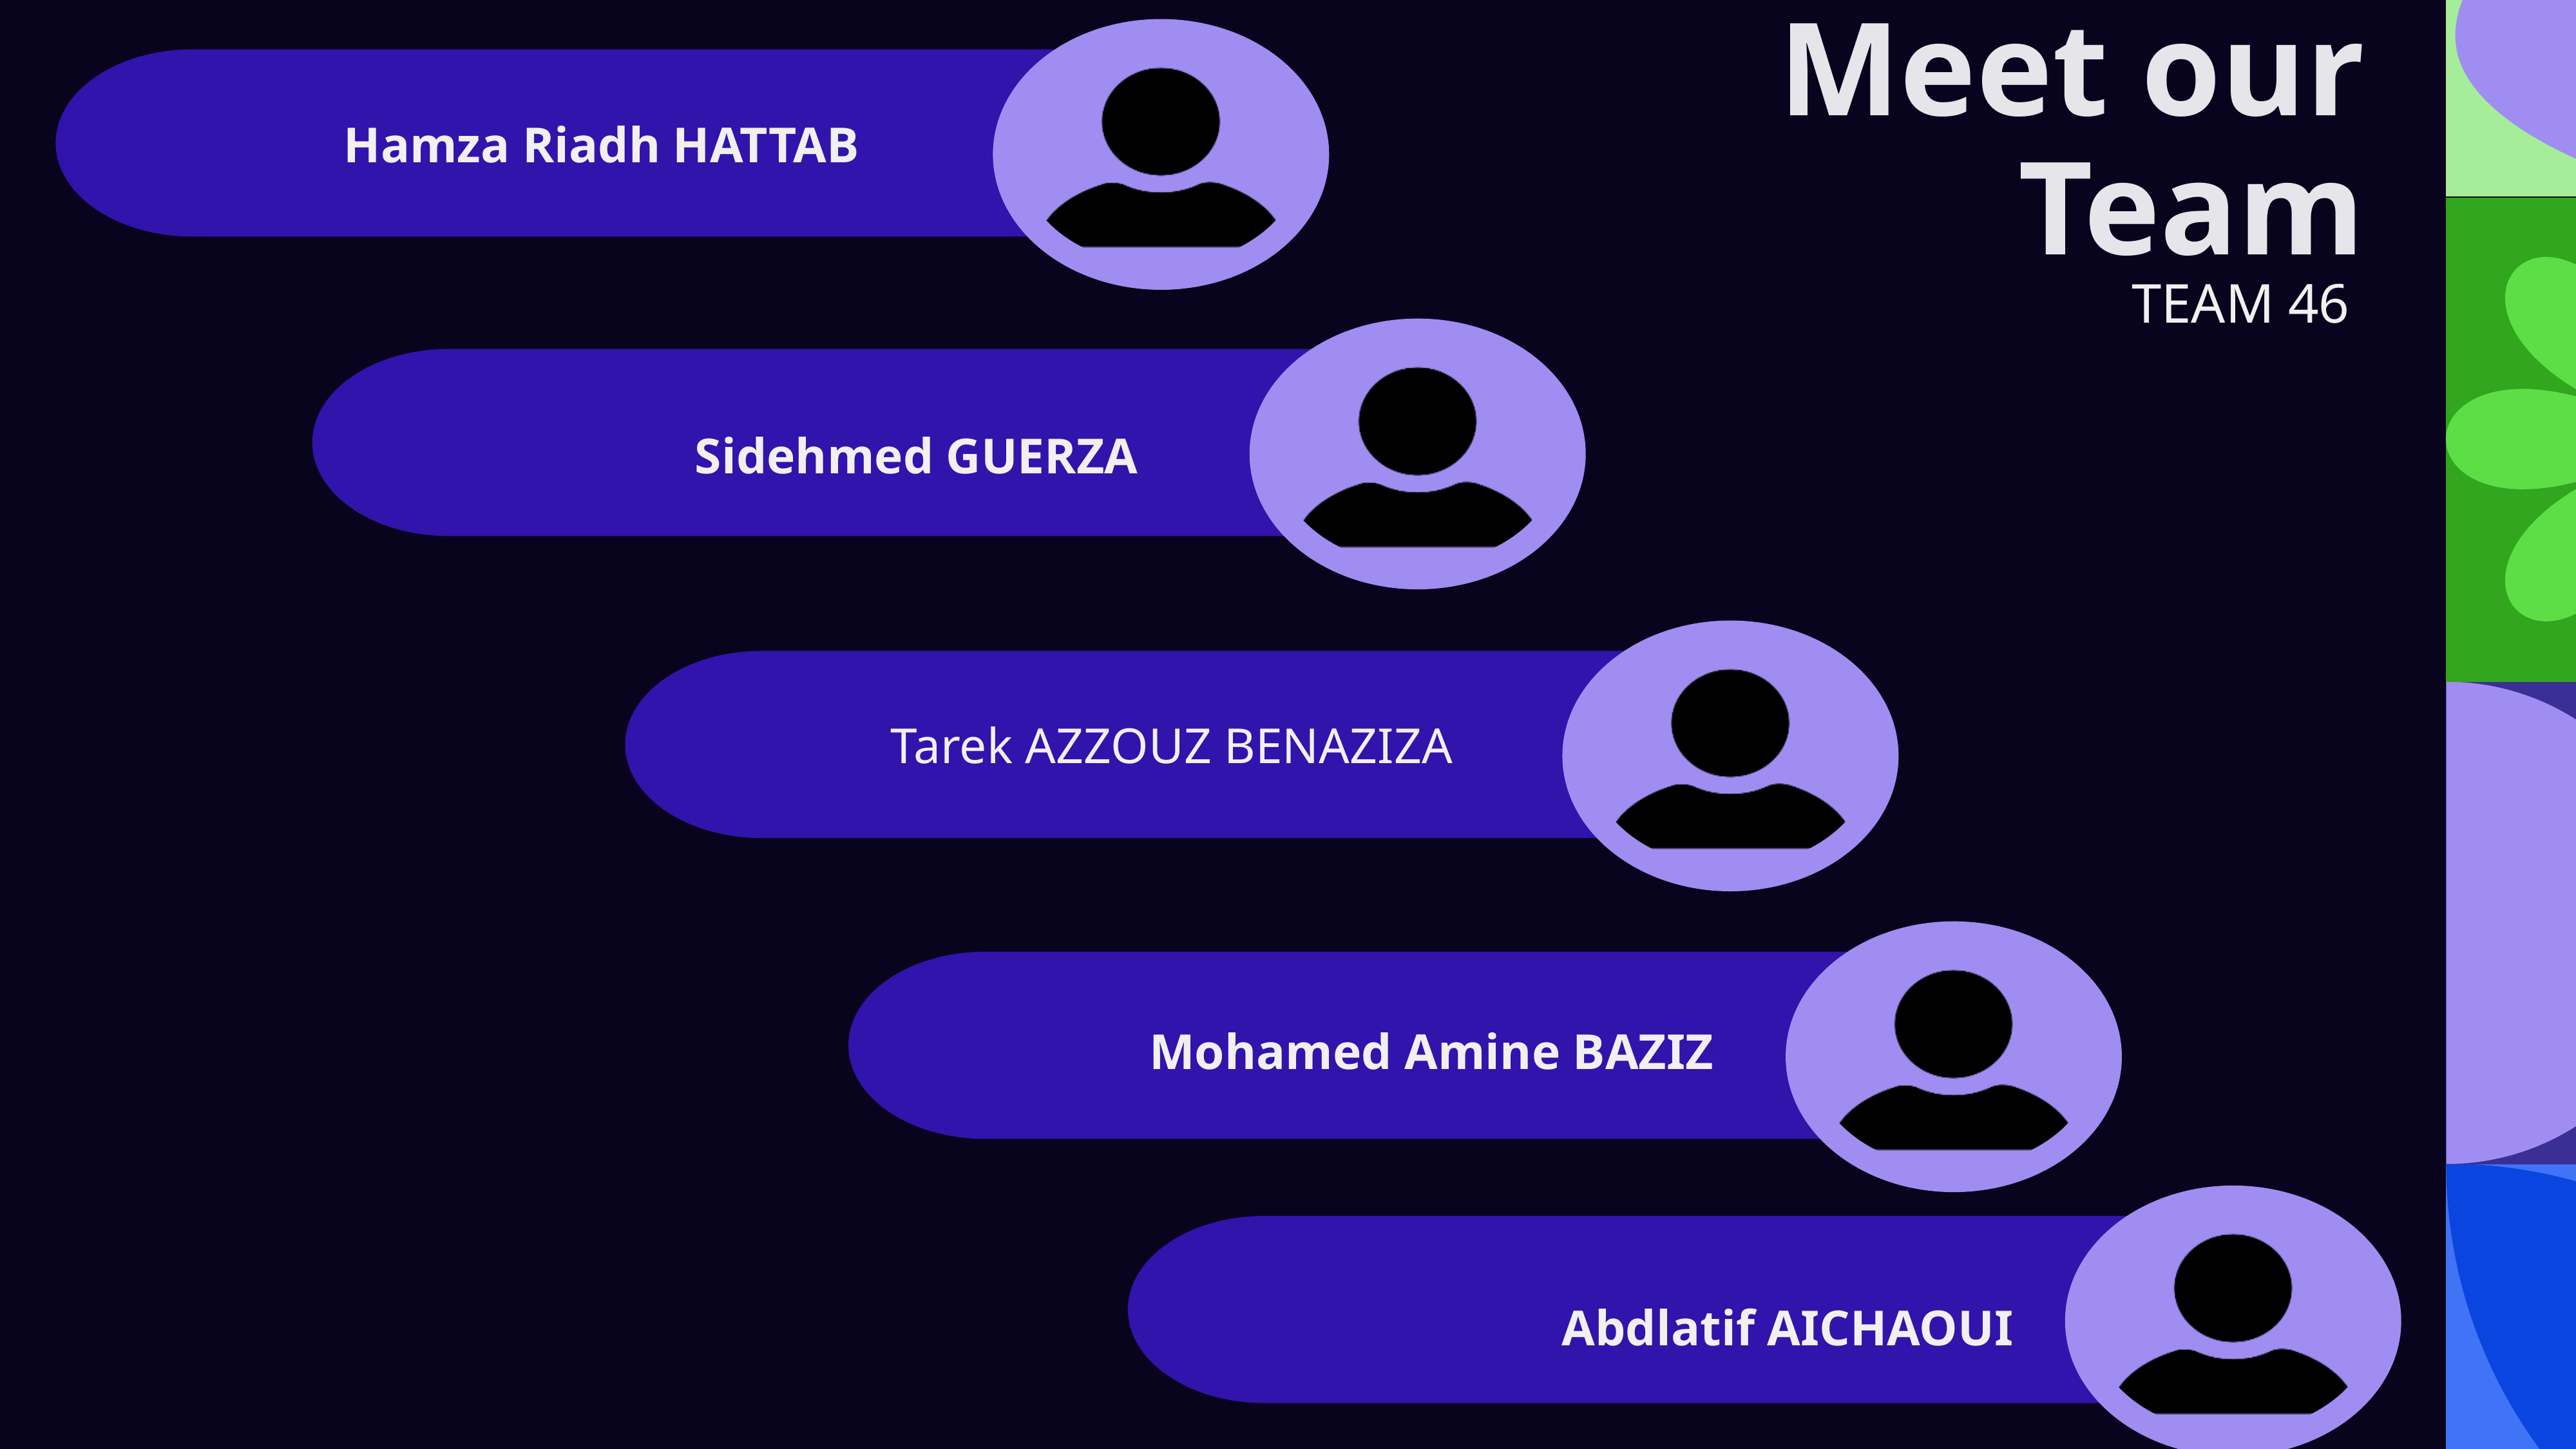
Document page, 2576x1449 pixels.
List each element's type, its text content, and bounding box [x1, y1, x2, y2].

text_box Abdlatif AICHAOUI [1552, 1292, 2072, 1360]
picture [2092, 1217, 2374, 1432]
text_box [2095, 983, 2122, 1131]
text_box [1302, 81, 1330, 228]
text_box [1872, 683, 1899, 829]
text_box [995, 80, 1020, 228]
text_box [1858, 1168, 2050, 1193]
text_box [848, 951, 1847, 1139]
text_box Mohamed Amine BAZIZ [1140, 1016, 1793, 1084]
text_box [2126, 1185, 2340, 1217]
text_box Sidehmed GUERZA [685, 421, 1254, 488]
text_box [2374, 1247, 2401, 1395]
text_box TEAM 46 [2122, 264, 2359, 338]
text_box [1559, 380, 1586, 527]
text_box [1623, 620, 1838, 652]
text_box [1249, 381, 1276, 527]
text_box Hamza Riadh HATTAB [334, 109, 997, 178]
text_box [1053, 19, 1269, 50]
picture [1589, 652, 1872, 867]
picture [1813, 952, 2095, 1168]
text_box [625, 650, 1624, 838]
text_box [1310, 318, 1525, 350]
picture [1276, 350, 1559, 565]
text_box [1846, 921, 2061, 952]
text_box [1127, 1216, 2126, 1403]
text_box [2137, 1432, 2329, 1449]
picture [1020, 50, 1302, 266]
text_box [1635, 867, 1826, 892]
text_box [1786, 983, 1813, 1131]
text_box [1065, 266, 1257, 290]
text_box [2065, 1247, 2092, 1394]
text_box [1322, 565, 1513, 590]
text_box Meet our Team [1456, 0, 2374, 288]
text_box [1562, 682, 1589, 829]
text_box [55, 49, 1054, 237]
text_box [2445, 0, 2576, 1449]
text_box Tarek AZZOUZ BENAZIZA [881, 710, 1536, 778]
text_box [312, 348, 1311, 536]
